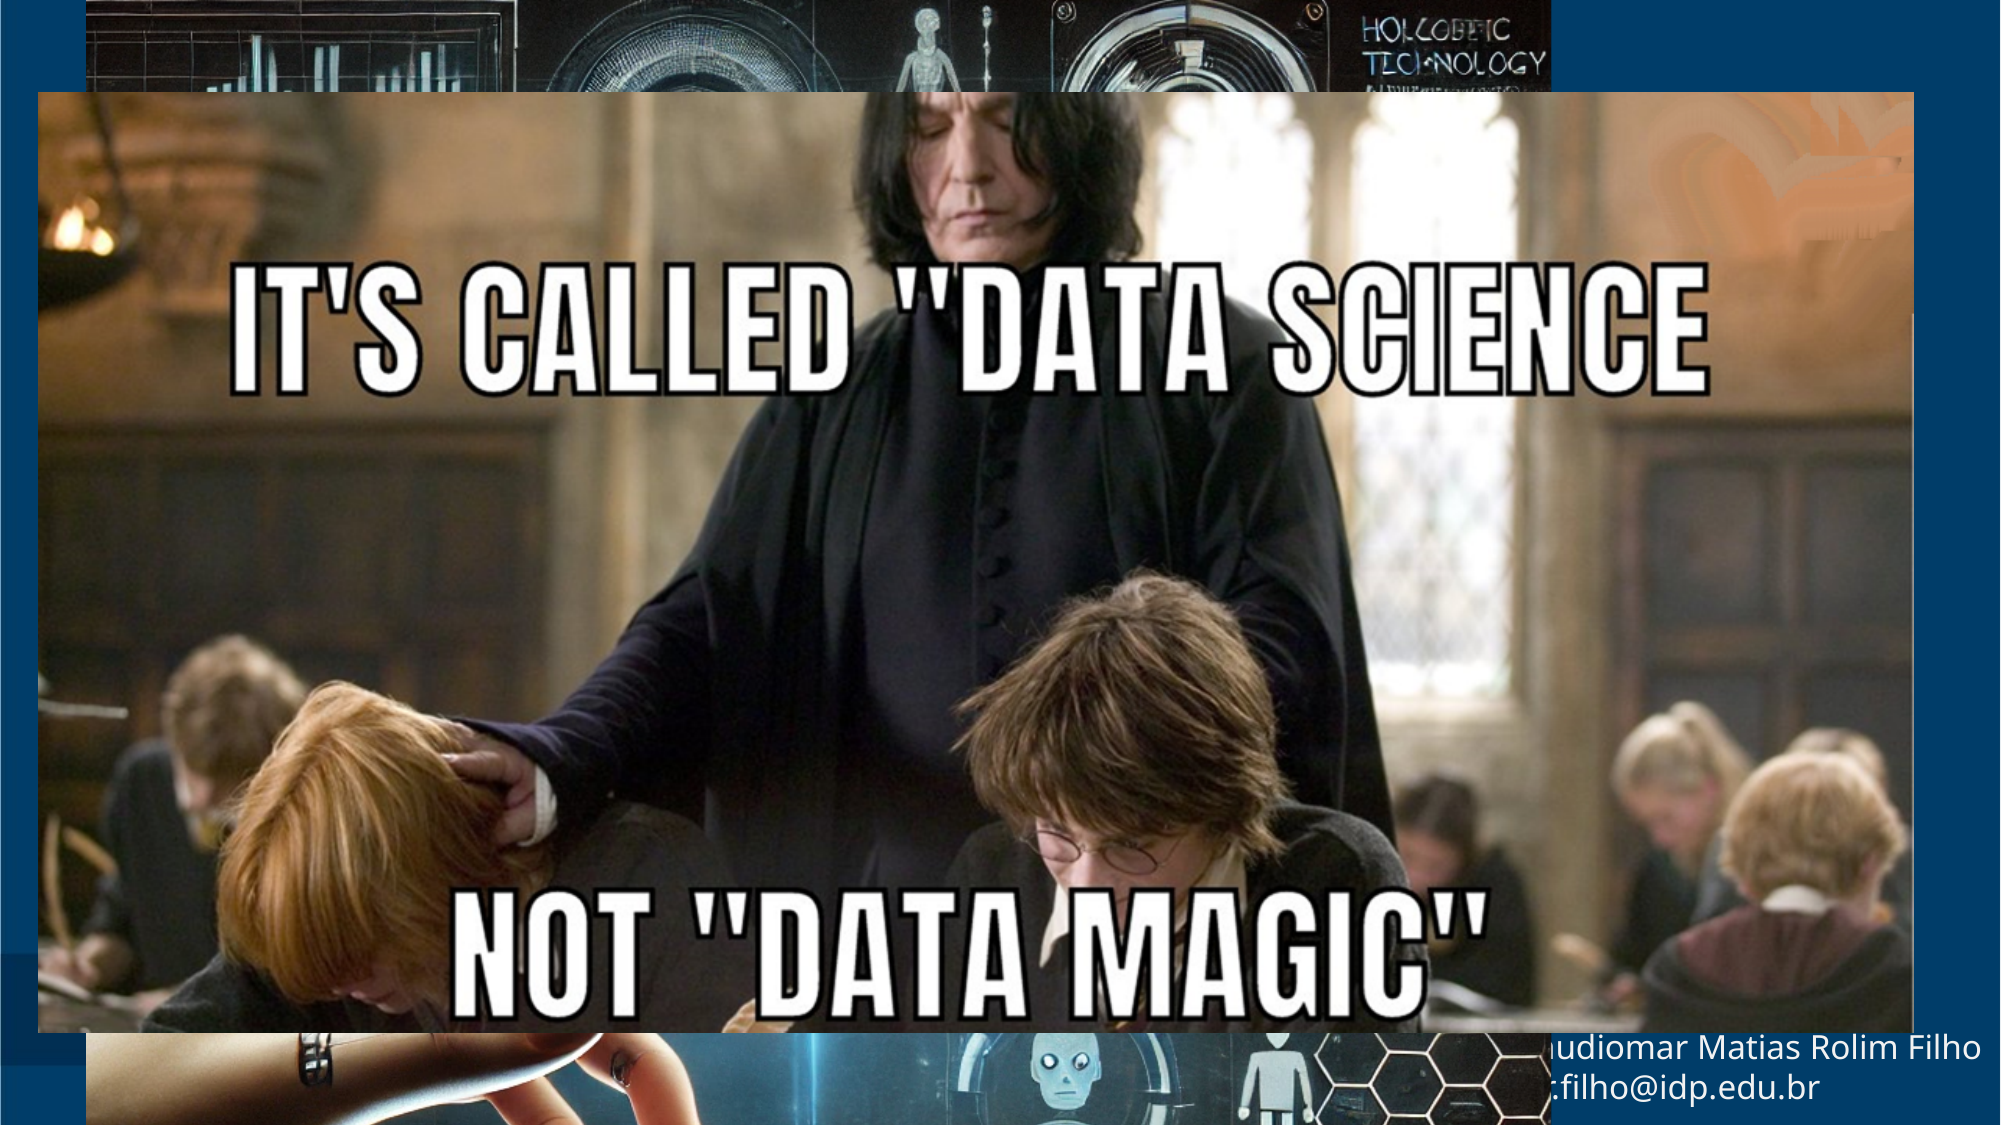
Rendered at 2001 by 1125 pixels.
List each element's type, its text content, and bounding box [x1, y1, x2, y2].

text_box Manipulação de Dados [1560, 35, 2000, 893]
picture [0, 0, 2001, 1125]
text_box Prof. Dr. Claudiomar Matias Rolim Filho Claudiomar.filho@idp.edu.br [1560, 1018, 2000, 1114]
